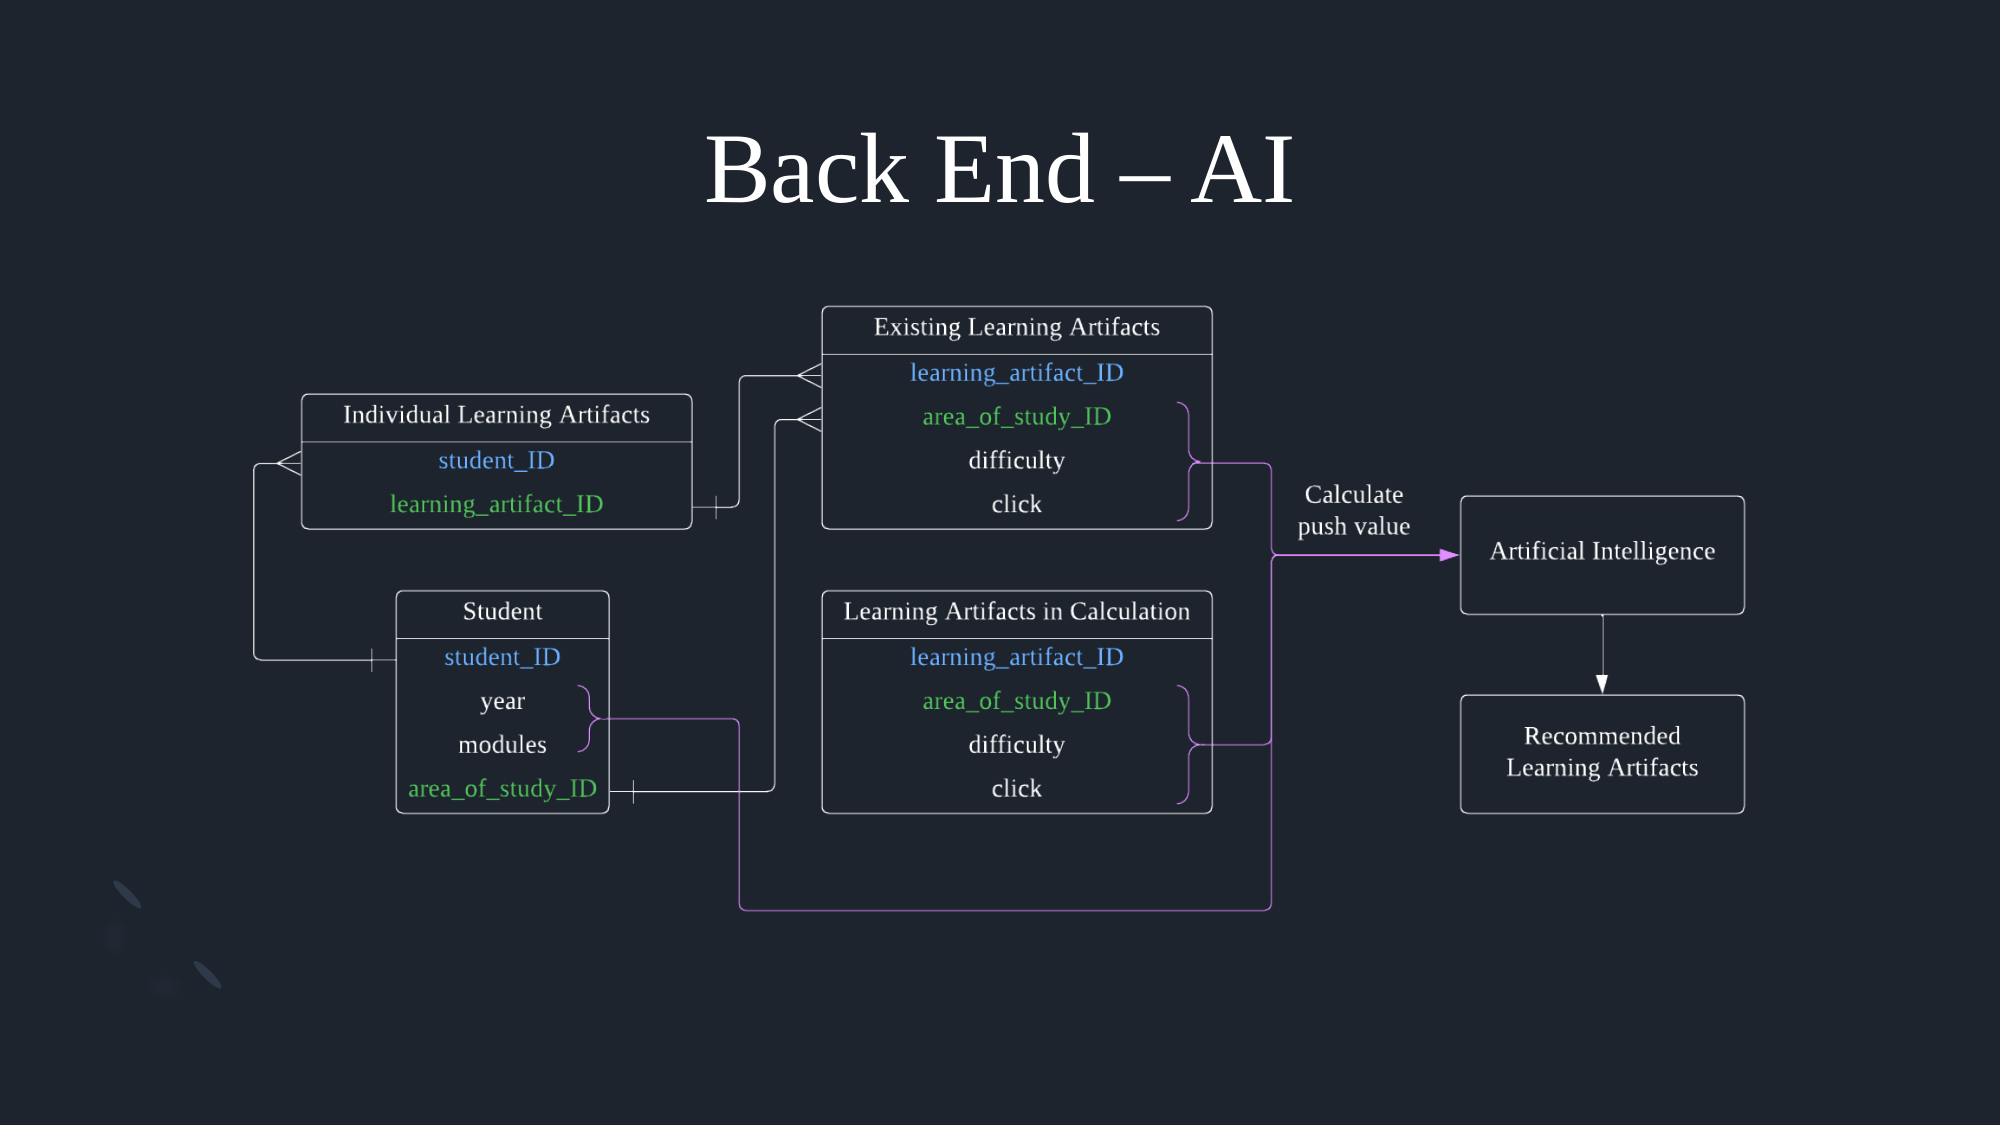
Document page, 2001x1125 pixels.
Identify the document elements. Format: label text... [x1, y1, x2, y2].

title Back End – AI [90, 90, 1910, 309]
picture [207, 259, 1793, 958]
